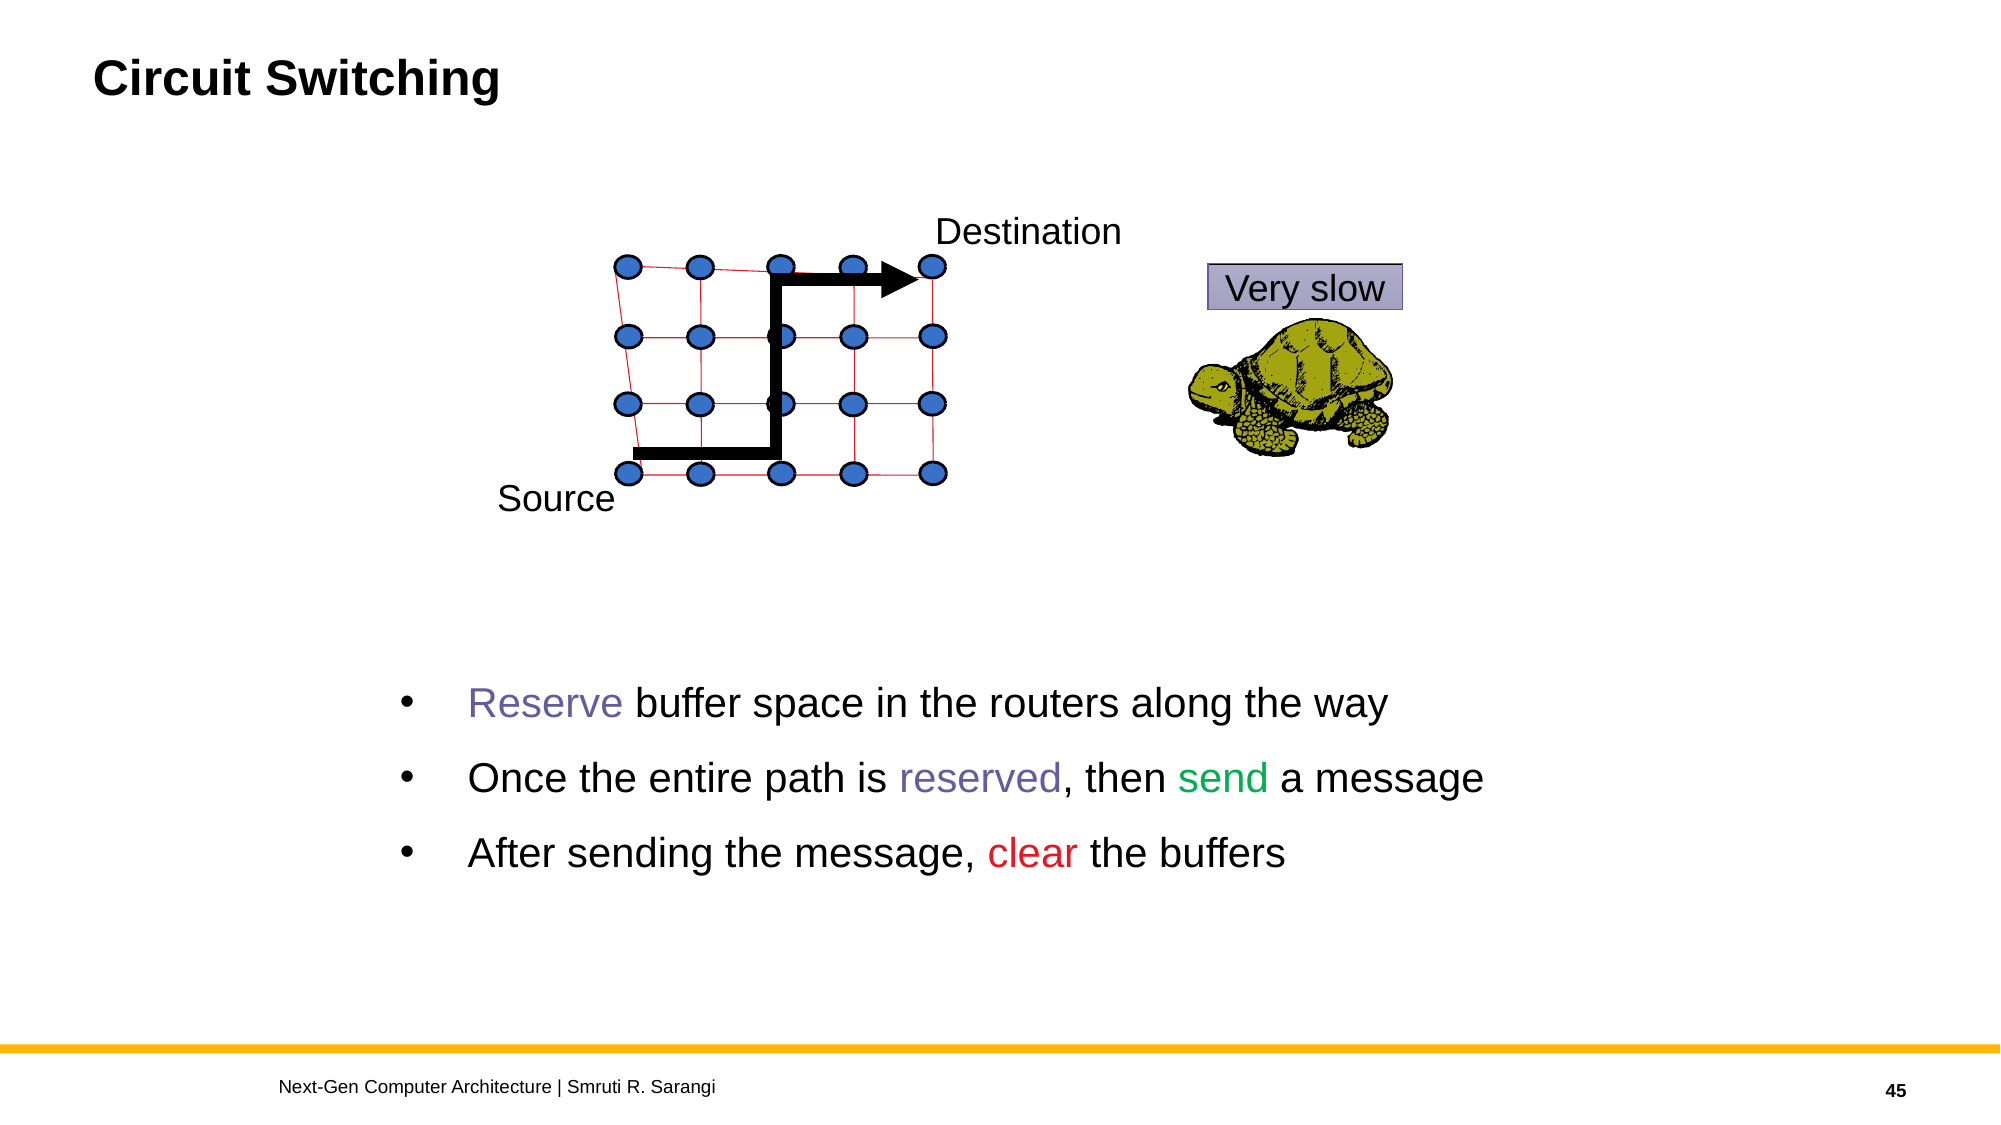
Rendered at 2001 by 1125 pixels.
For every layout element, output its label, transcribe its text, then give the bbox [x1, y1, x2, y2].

text_box [919, 392, 932, 416]
text_box [686, 267, 714, 279]
text_box [841, 476, 867, 486]
text_box Very slow [1207, 263, 1403, 310]
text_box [632, 279, 919, 454]
text_box [615, 325, 628, 348]
picture [1188, 318, 1393, 457]
text_box [614, 255, 642, 279]
text_box [687, 463, 715, 474]
text_box [768, 476, 795, 485]
text_box [687, 476, 714, 486]
footer Next-Gen Computer Architecture | Smruti R. Sarangi [263, 1067, 1464, 1105]
text_box [767, 267, 795, 274]
text_box [687, 256, 714, 266]
title Circuit Switching [78, 45, 1578, 180]
text_box [839, 267, 867, 273]
text_box [619, 462, 643, 485]
text_box Destination [920, 199, 1138, 260]
slide_number 45 [1711, 1071, 1922, 1109]
text_box [840, 256, 867, 266]
text_box [768, 462, 796, 474]
text_box Source [482, 466, 631, 527]
text_box [919, 462, 947, 485]
text_box [840, 462, 868, 474]
text_box [934, 325, 947, 348]
text_box [919, 324, 932, 348]
text_box [919, 260, 946, 279]
text_box [614, 392, 628, 416]
text_box [767, 255, 795, 266]
text_box [934, 392, 946, 415]
list Reserve buffer space in the routers along the way Once the entire path is reserved, then send a message After sending the message, clear the buffers [384, 668, 1623, 863]
